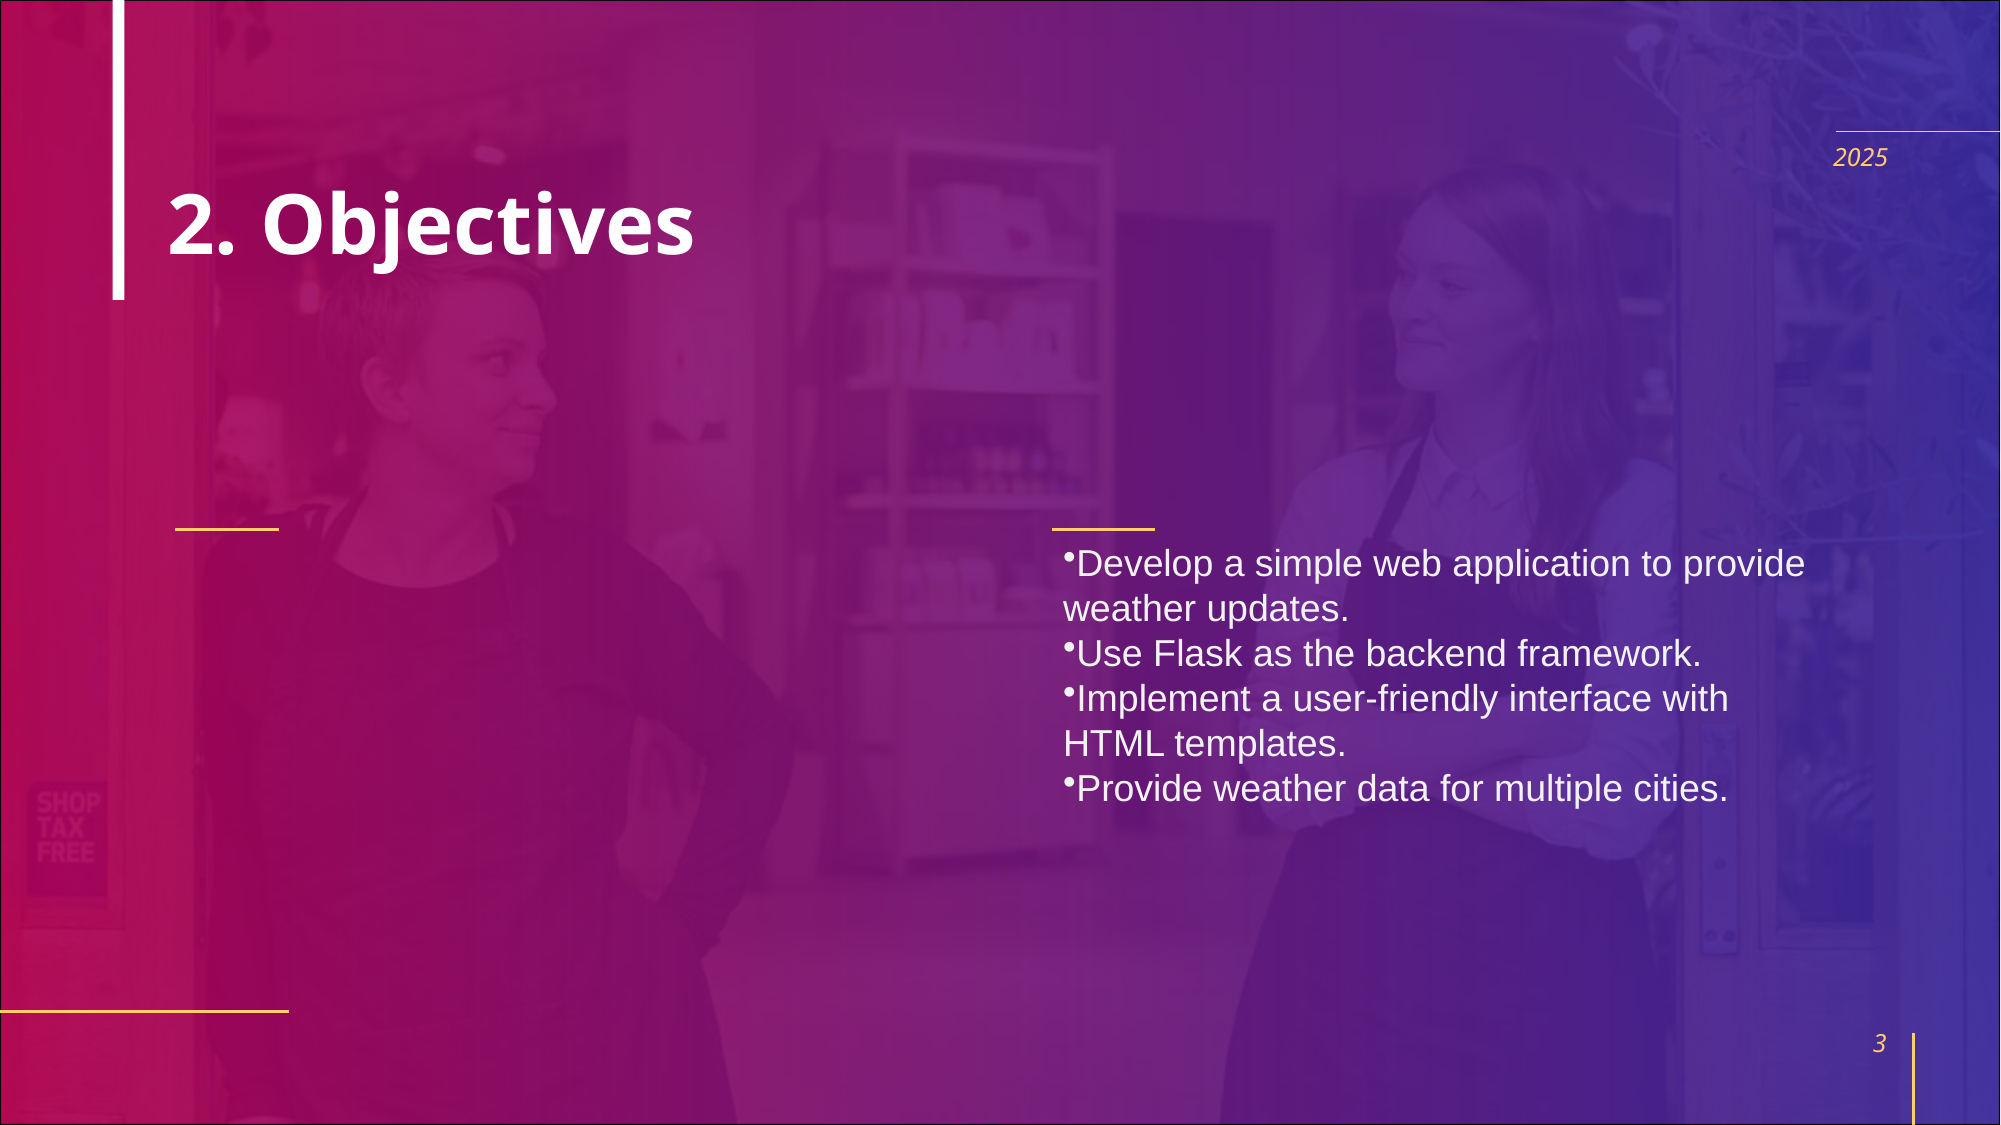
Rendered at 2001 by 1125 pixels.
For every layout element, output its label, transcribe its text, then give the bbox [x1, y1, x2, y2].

slide_number 3 [1451, 1015, 1902, 1075]
list Develop a simple web application to provide weather updates. Use Flask as the backend framework. Implement a user-friendly interface with HTML templates. Provide weather data for multiple cities. [1048, 325, 1856, 979]
list 2025 [1818, 137, 1919, 192]
title 2. Objectives [152, 118, 1878, 337]
